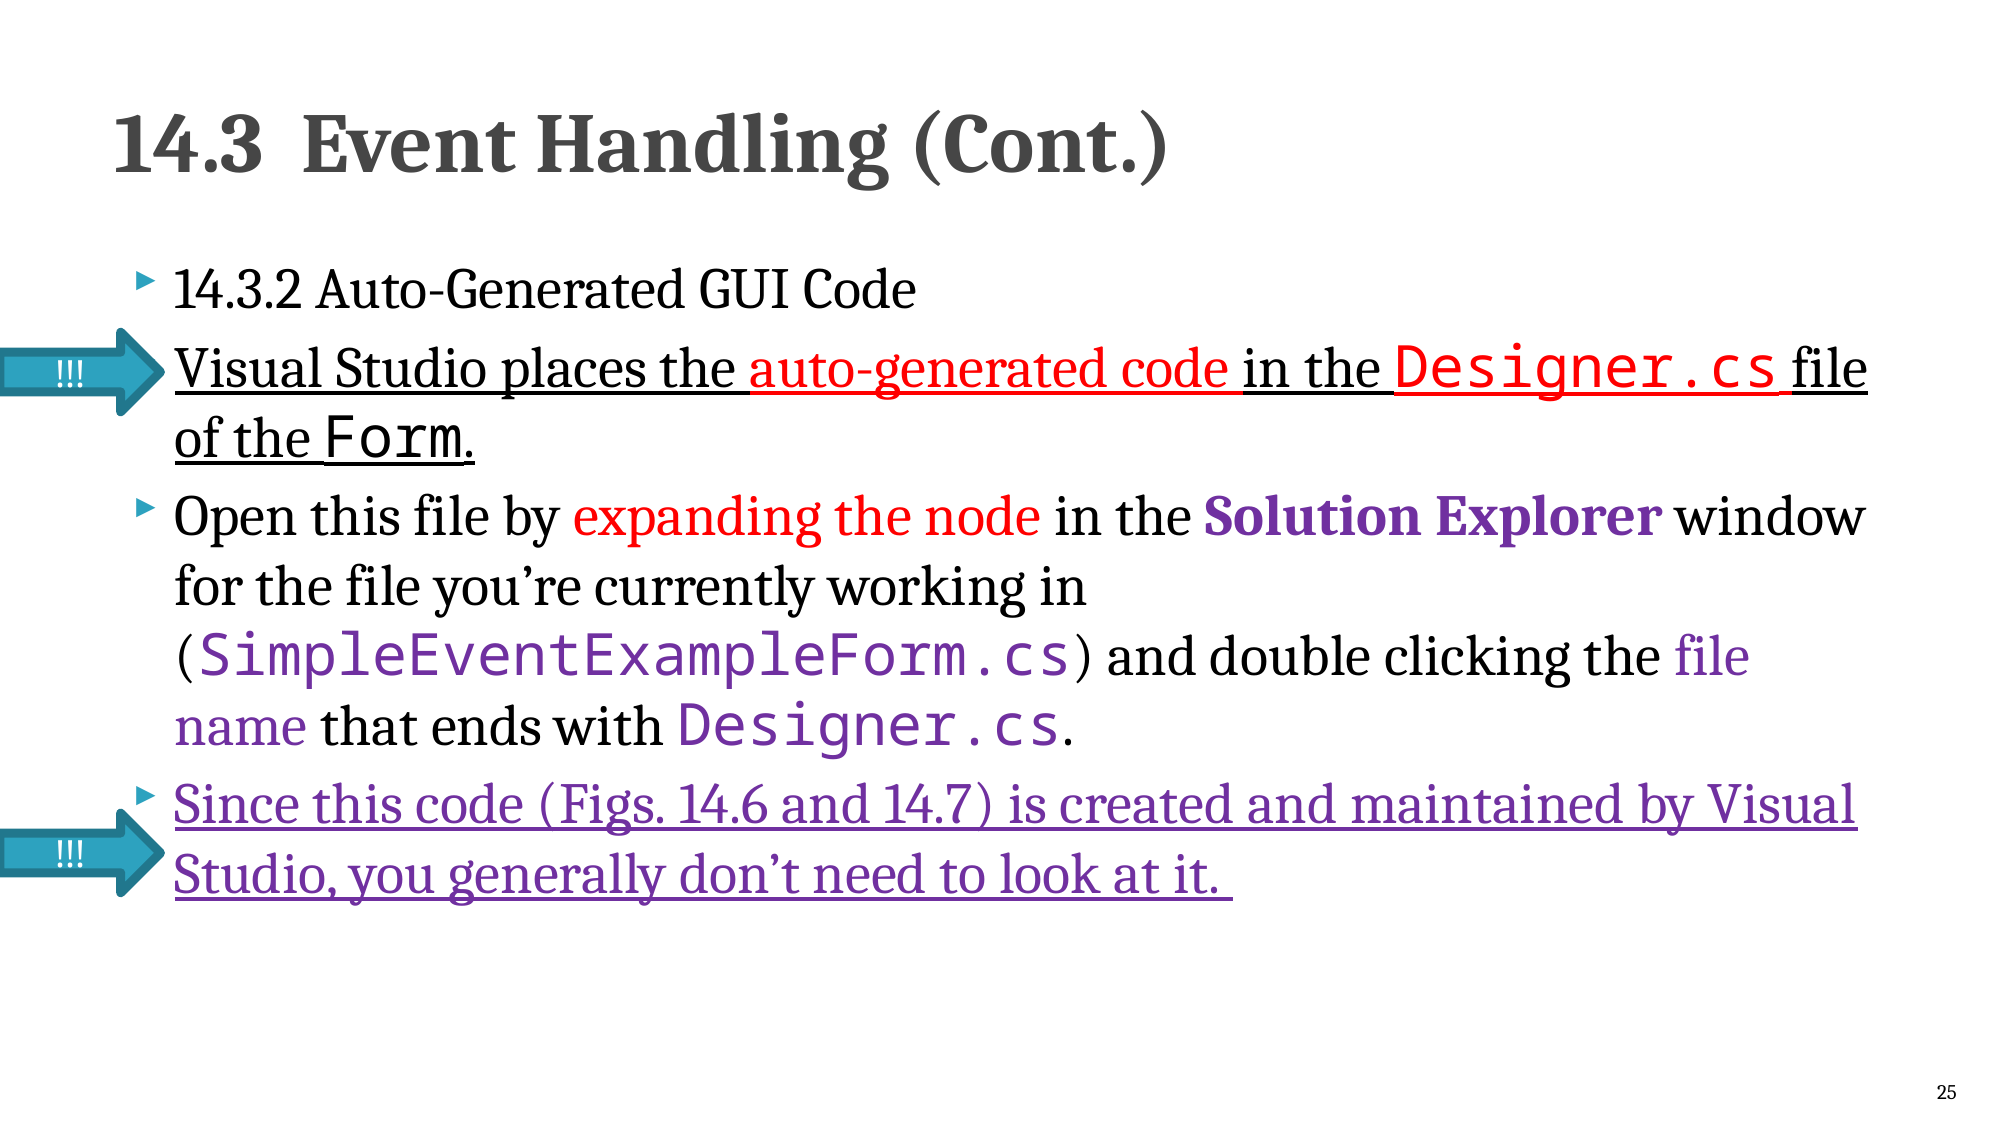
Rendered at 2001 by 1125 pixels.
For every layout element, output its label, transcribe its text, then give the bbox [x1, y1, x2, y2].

text_box !!! [0, 808, 165, 898]
title 14.3 Event Handling (Cont.) [99, 45, 1900, 233]
slide_number 25 [1891, 1051, 1972, 1112]
list 14.3.2 Auto-Generated GUI Code Visual Studio places the auto-generated code in the Designer.cs file of the Form. Open this file by expanding the node in the Solution Explorer window for the file you’re currently working in (SimpleEventExampleForm.cs) and double clicking the file name that ends with Designer.cs. Since this code (Figs. 14.6 and 14.7) is created and maintained by Visual Studio, you generally don’t need to look at it. [99, 242, 1900, 986]
text_box !!! [0, 327, 165, 417]
